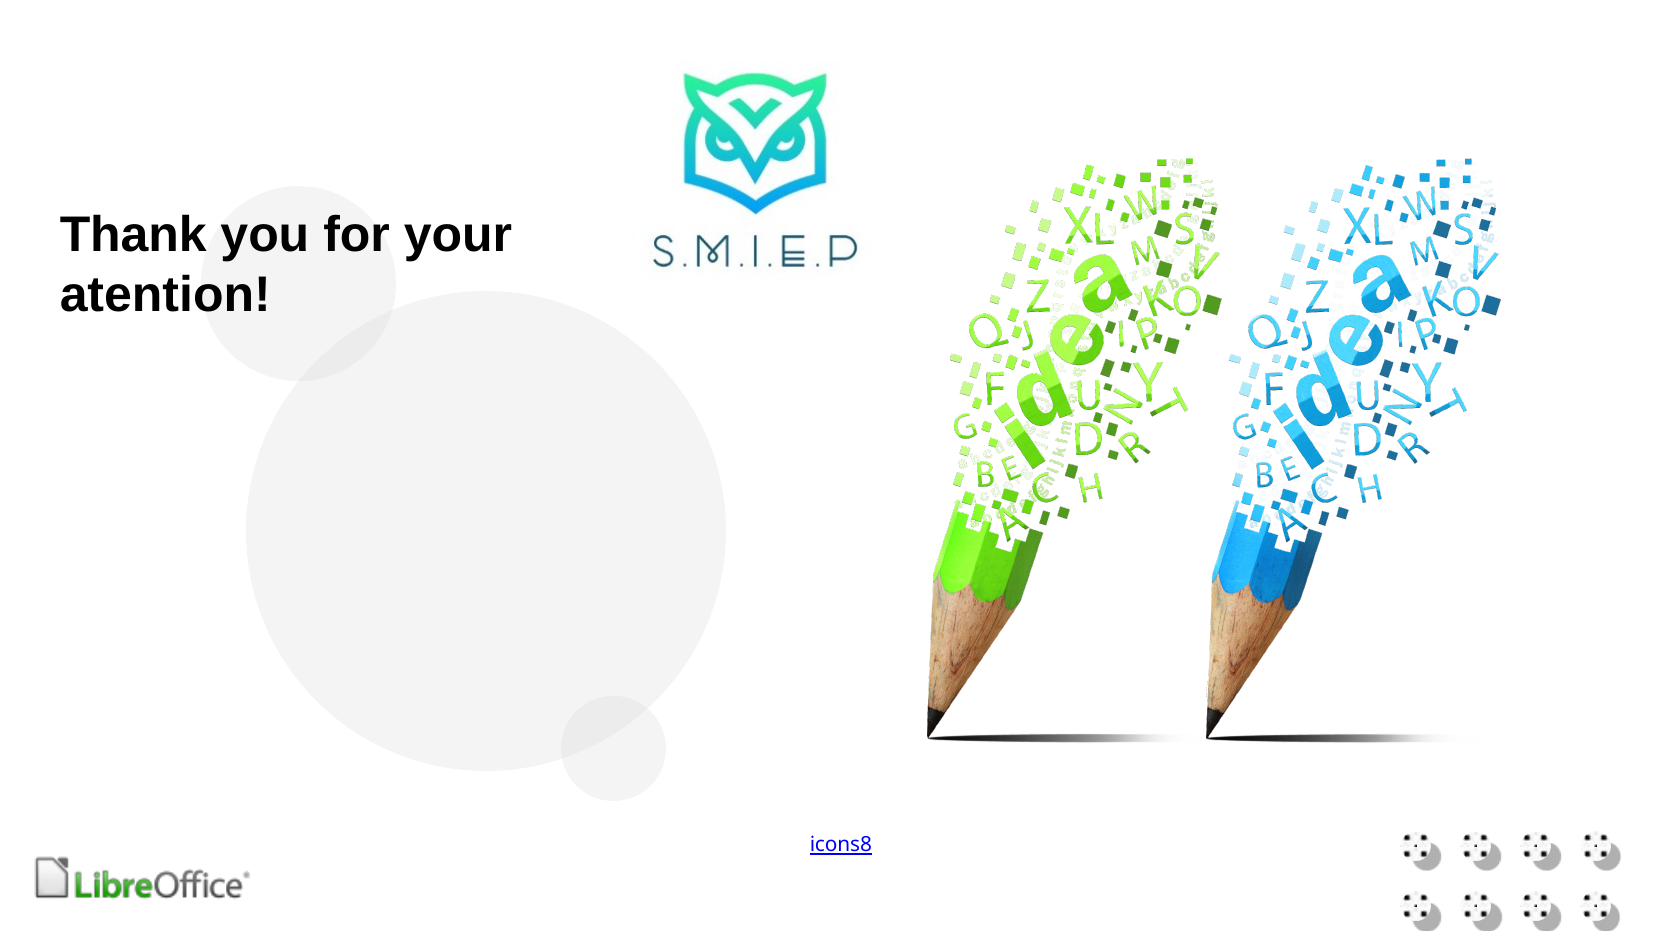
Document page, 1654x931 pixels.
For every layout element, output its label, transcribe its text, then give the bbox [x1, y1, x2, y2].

picture [1520, 891, 1551, 922]
picture [599, 36, 1620, 810]
picture [1580, 891, 1611, 922]
picture [1400, 832, 1431, 862]
picture [1520, 832, 1551, 862]
picture [1460, 891, 1491, 922]
picture [1400, 891, 1431, 922]
picture [1460, 832, 1491, 862]
picture [29, 852, 256, 903]
text_box Thank you for your atention! [45, 193, 594, 259]
picture [1580, 831, 1611, 862]
text_box [786, 132, 1578, 832]
